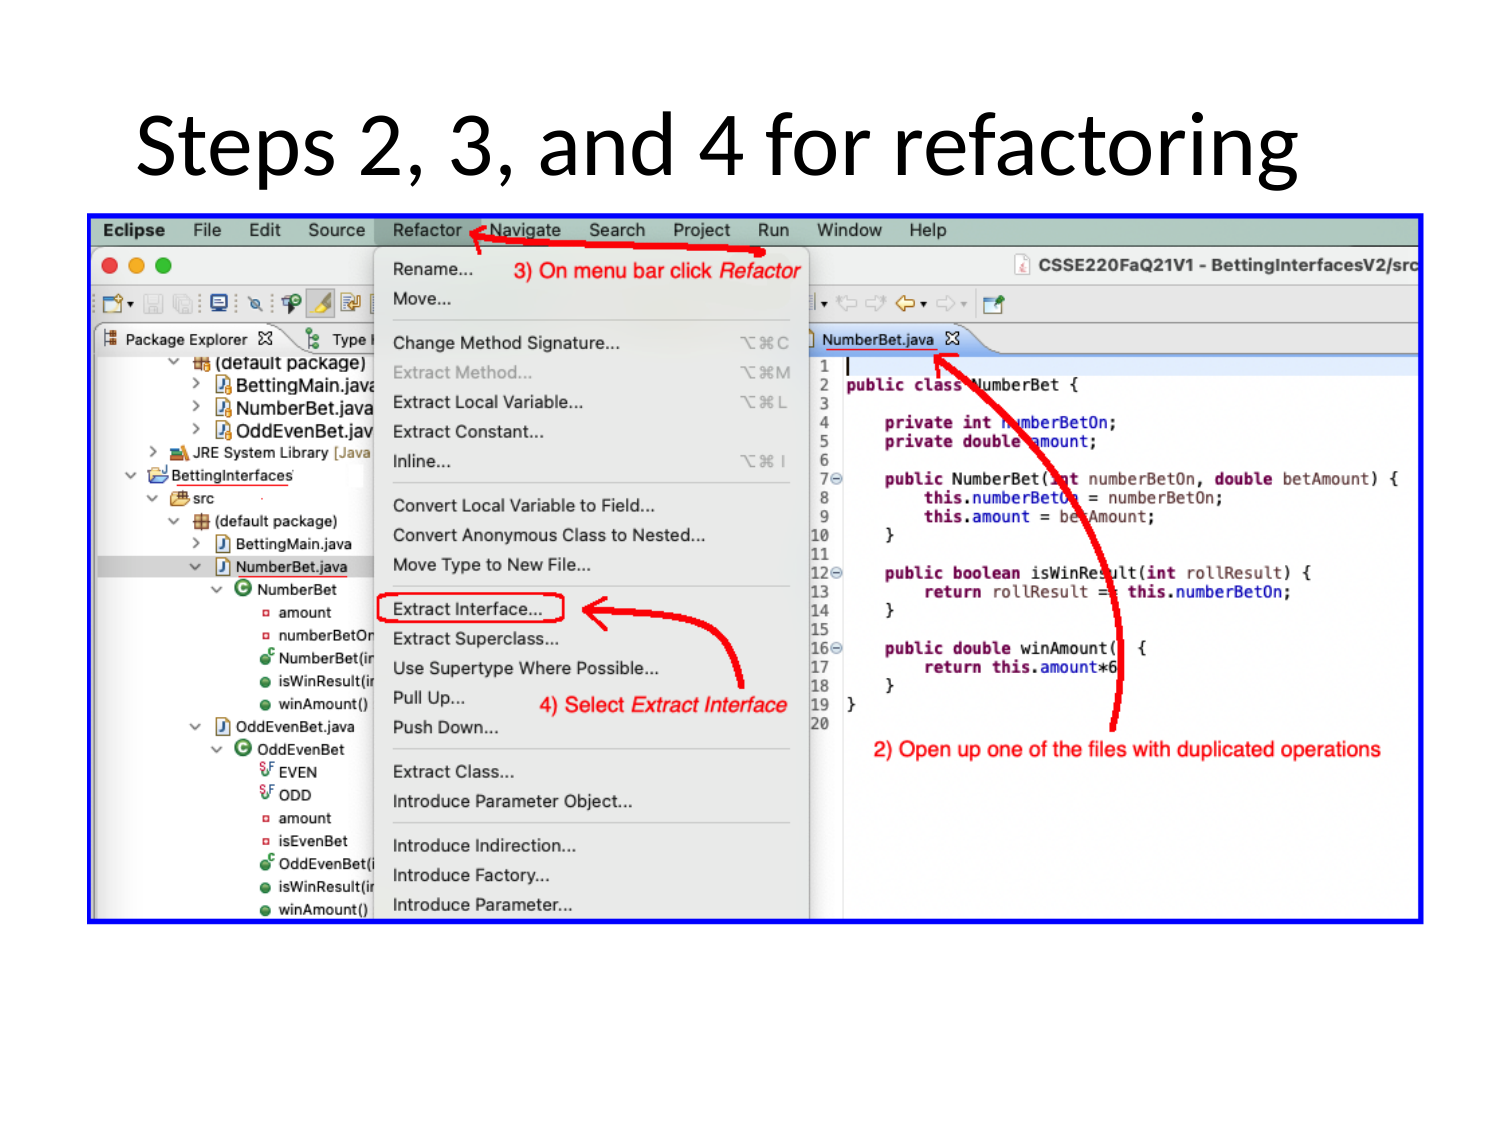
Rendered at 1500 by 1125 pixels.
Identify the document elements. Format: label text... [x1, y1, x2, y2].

title Steps 2, 3, and 4 for refactoring [75, 45, 1363, 233]
picture [87, 212, 1426, 927]
